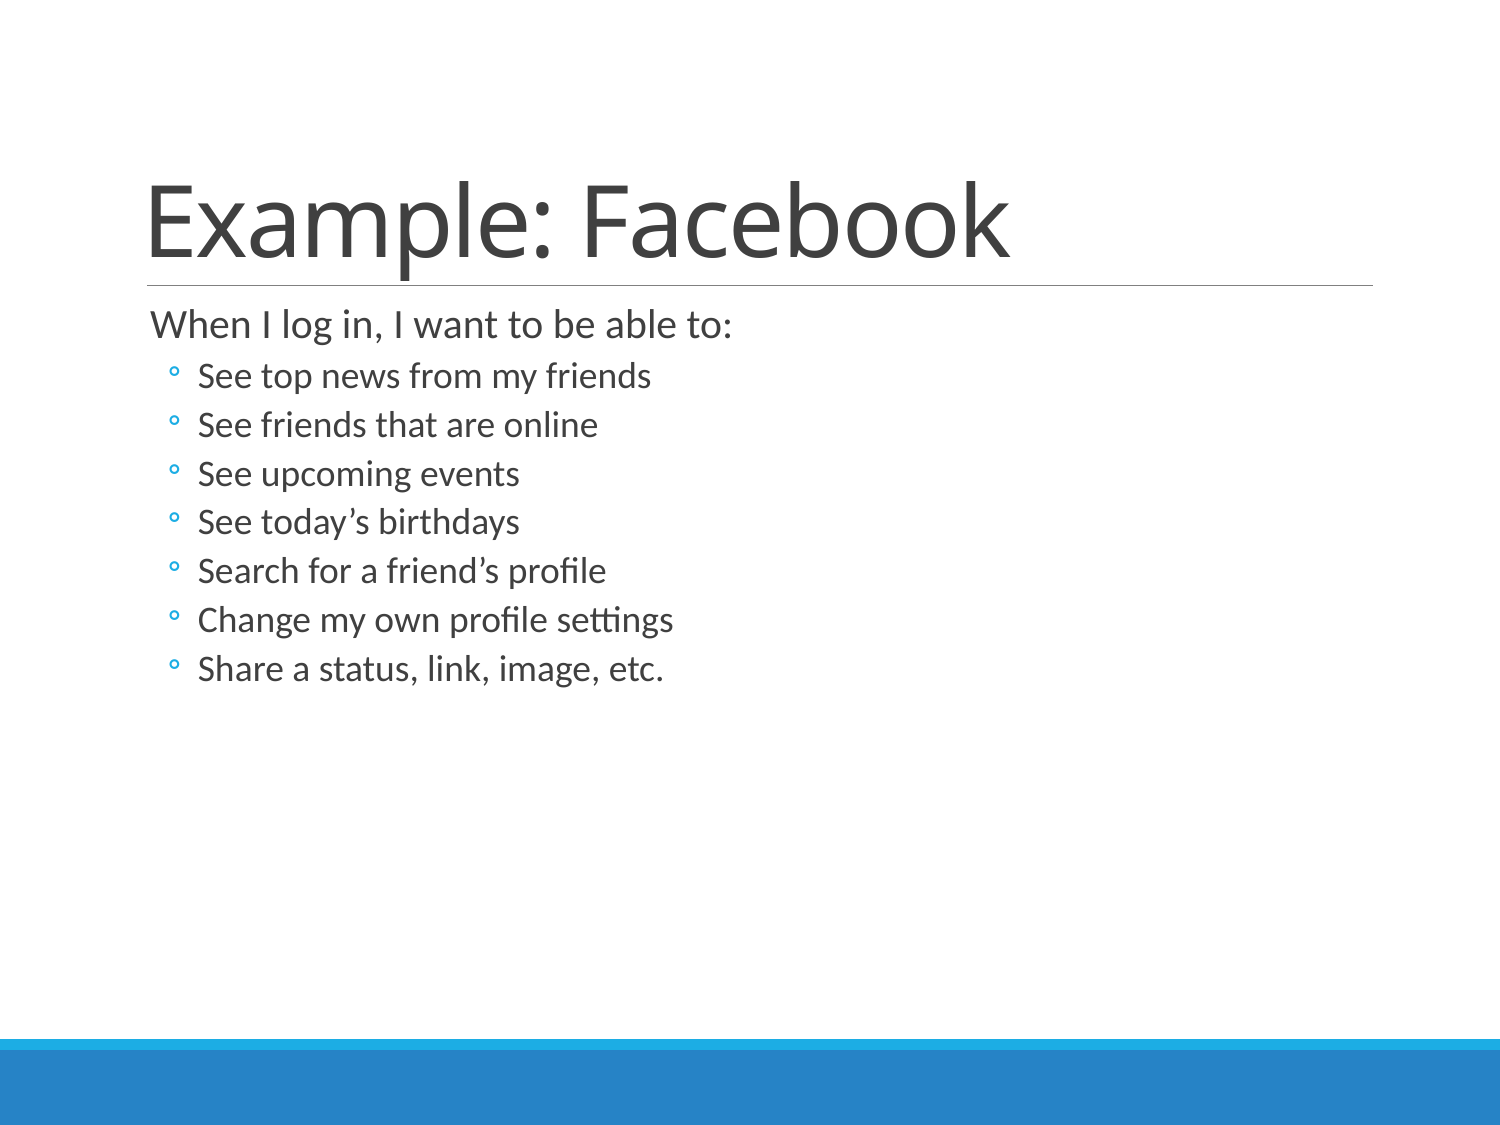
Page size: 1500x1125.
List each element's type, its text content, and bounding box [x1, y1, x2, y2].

list When I log in, I want to be able to: See top news from my friends See friends that are online See upcoming events See today’s birthdays Search for a friend’s profile Change my own profile settings Share a status, link, image, etc. [134, 302, 1373, 964]
title Example: Facebook [134, 46, 1373, 286]
